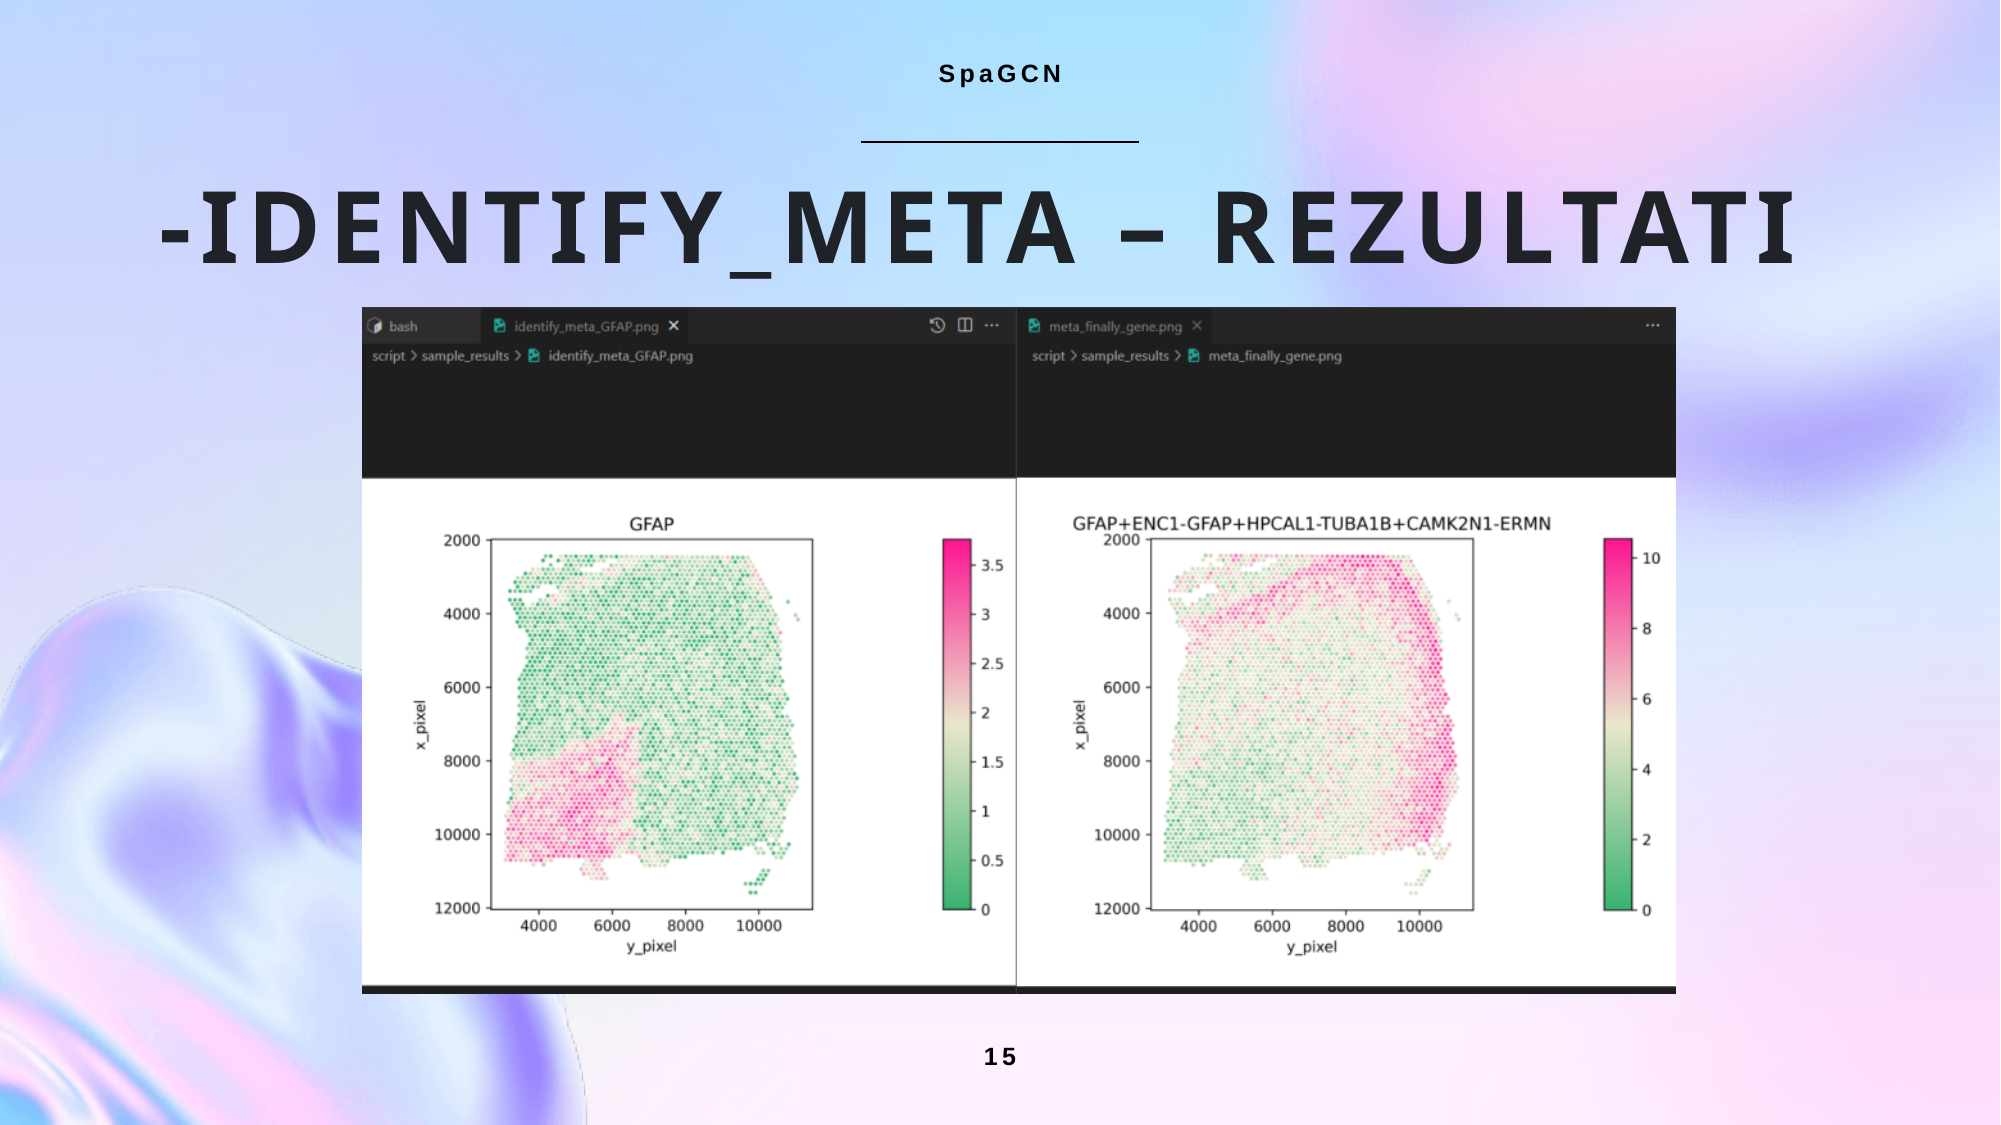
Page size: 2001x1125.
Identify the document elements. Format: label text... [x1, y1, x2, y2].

title -identify_meta – rezultati [100, 159, 1901, 285]
footer SpaGCN [662, 1, 1338, 143]
picture [0, 0, 2000, 1125]
slide_number 15 [662, 994, 1338, 1125]
